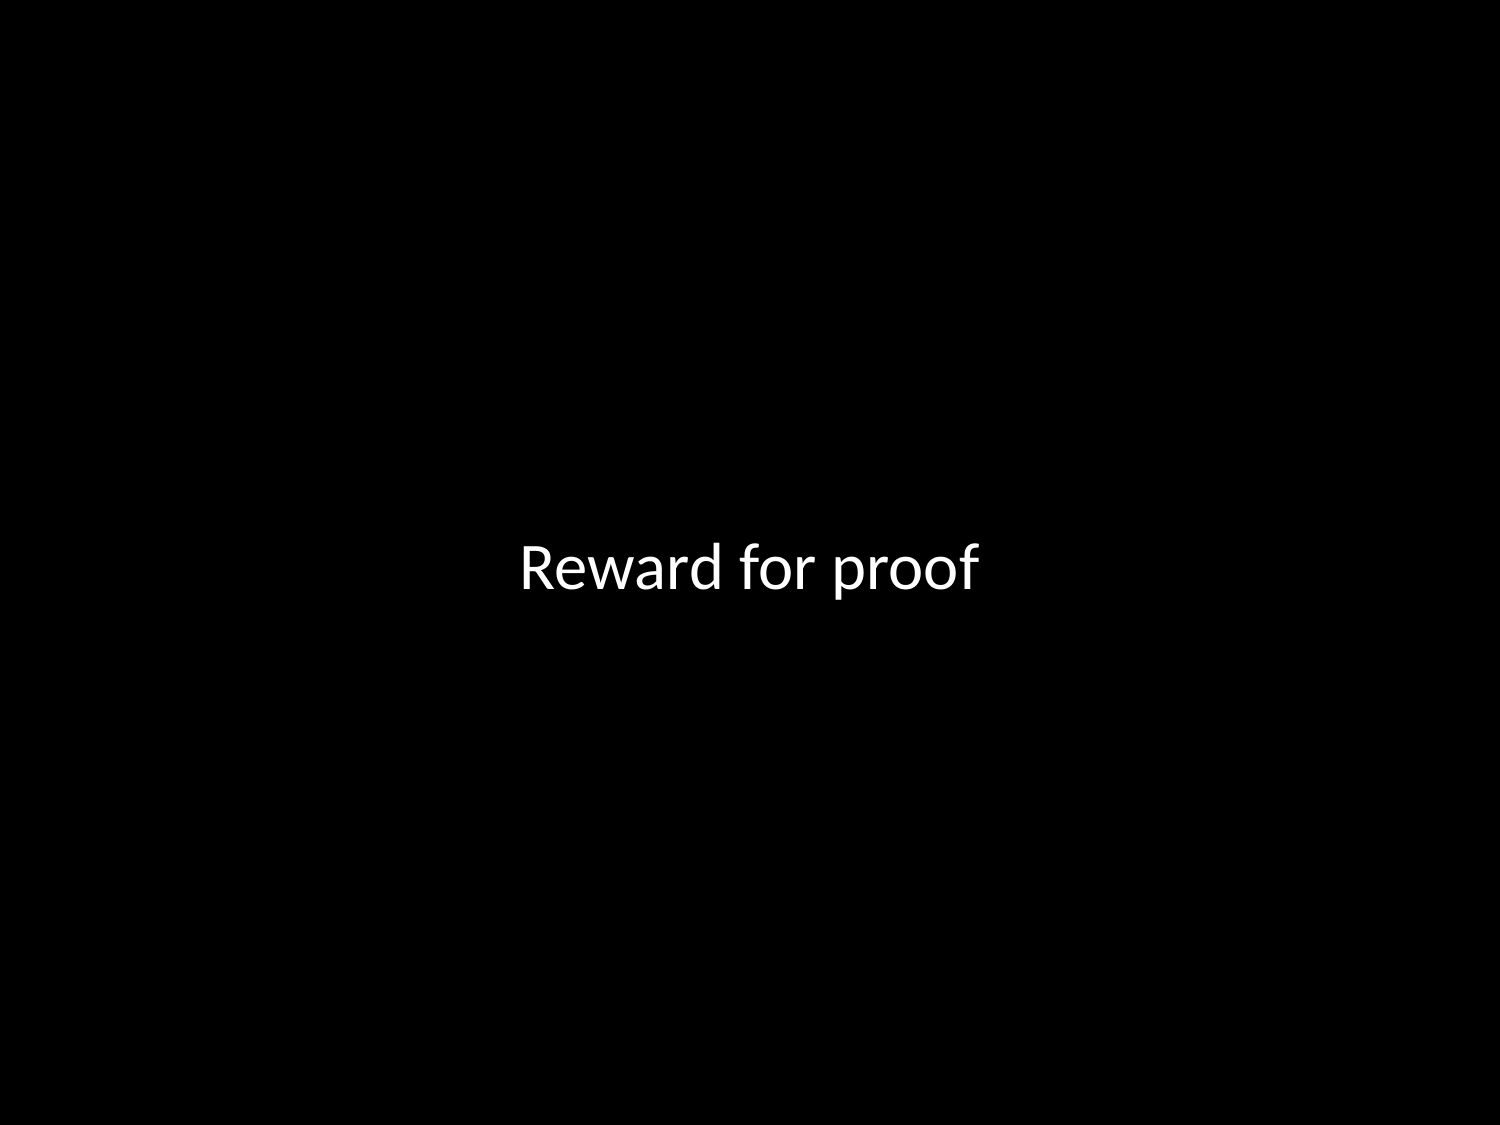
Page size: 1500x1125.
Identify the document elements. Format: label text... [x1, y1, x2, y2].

text_box Reward for proof [0, 0, 1500, 1125]
